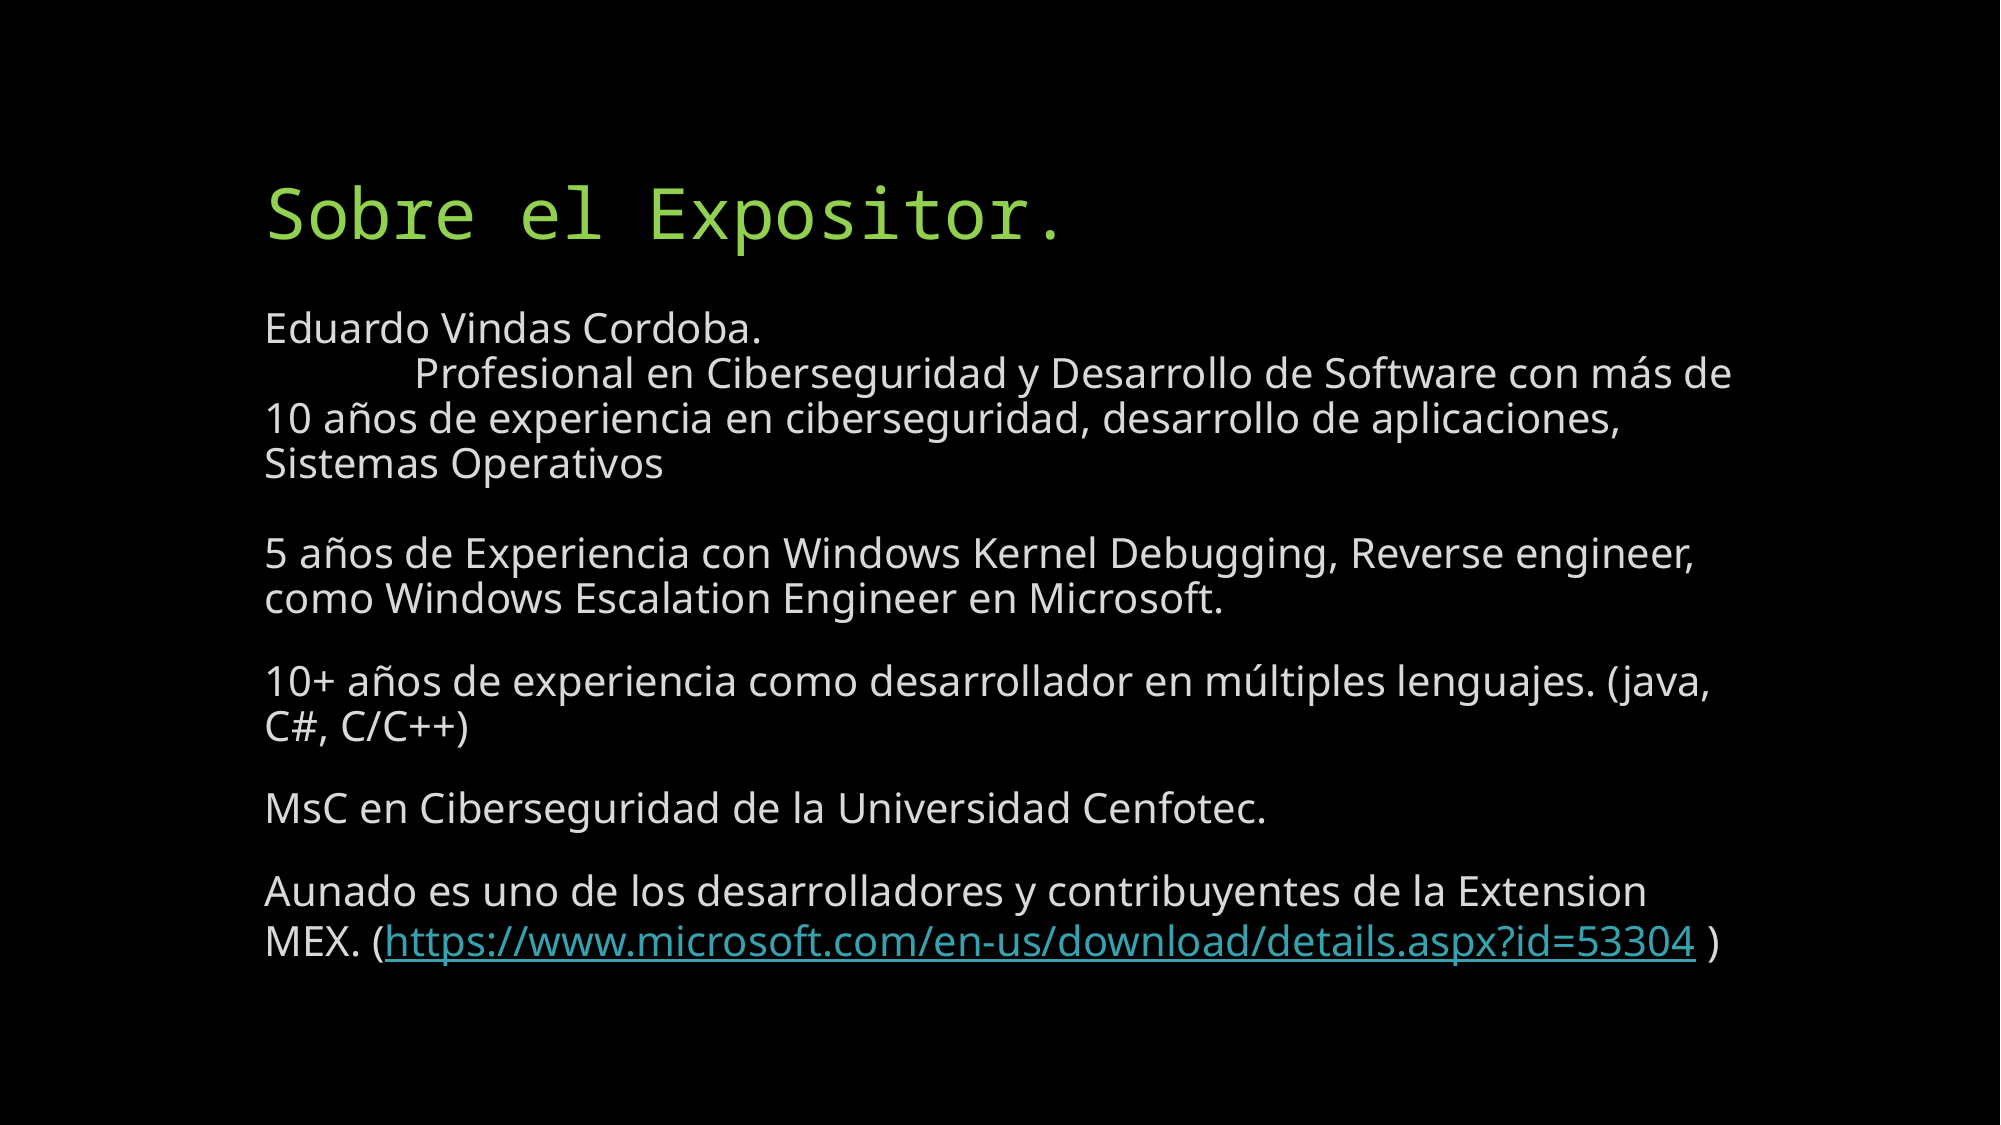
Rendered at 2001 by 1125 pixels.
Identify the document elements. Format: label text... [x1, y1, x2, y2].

list Eduardo Vindas Cordoba. Profesional en Ciberseguridad y Desarrollo de Software con más de 10 años de experiencia en ciberseguridad, desarrollo de aplicaciones, Sistemas Operativos 5 años de Experiencia con Windows Kernel Debugging, Reverse engineer, como Windows Escalation Engineer en Microsoft. 10+ años de experiencia como desarrollador en múltiples lenguajes. (java, C#, C/C++) MsC en Ciberseguridad de la Universidad Cenfotec. Aunado es uno de los desarrolladores y contribuyentes de la Extension MEX. (https://www.microsoft.com/en-us/download/details.aspx?id=53304 ) [249, 299, 1750, 1000]
title Sobre el Expositor. [249, 75, 1750, 263]
